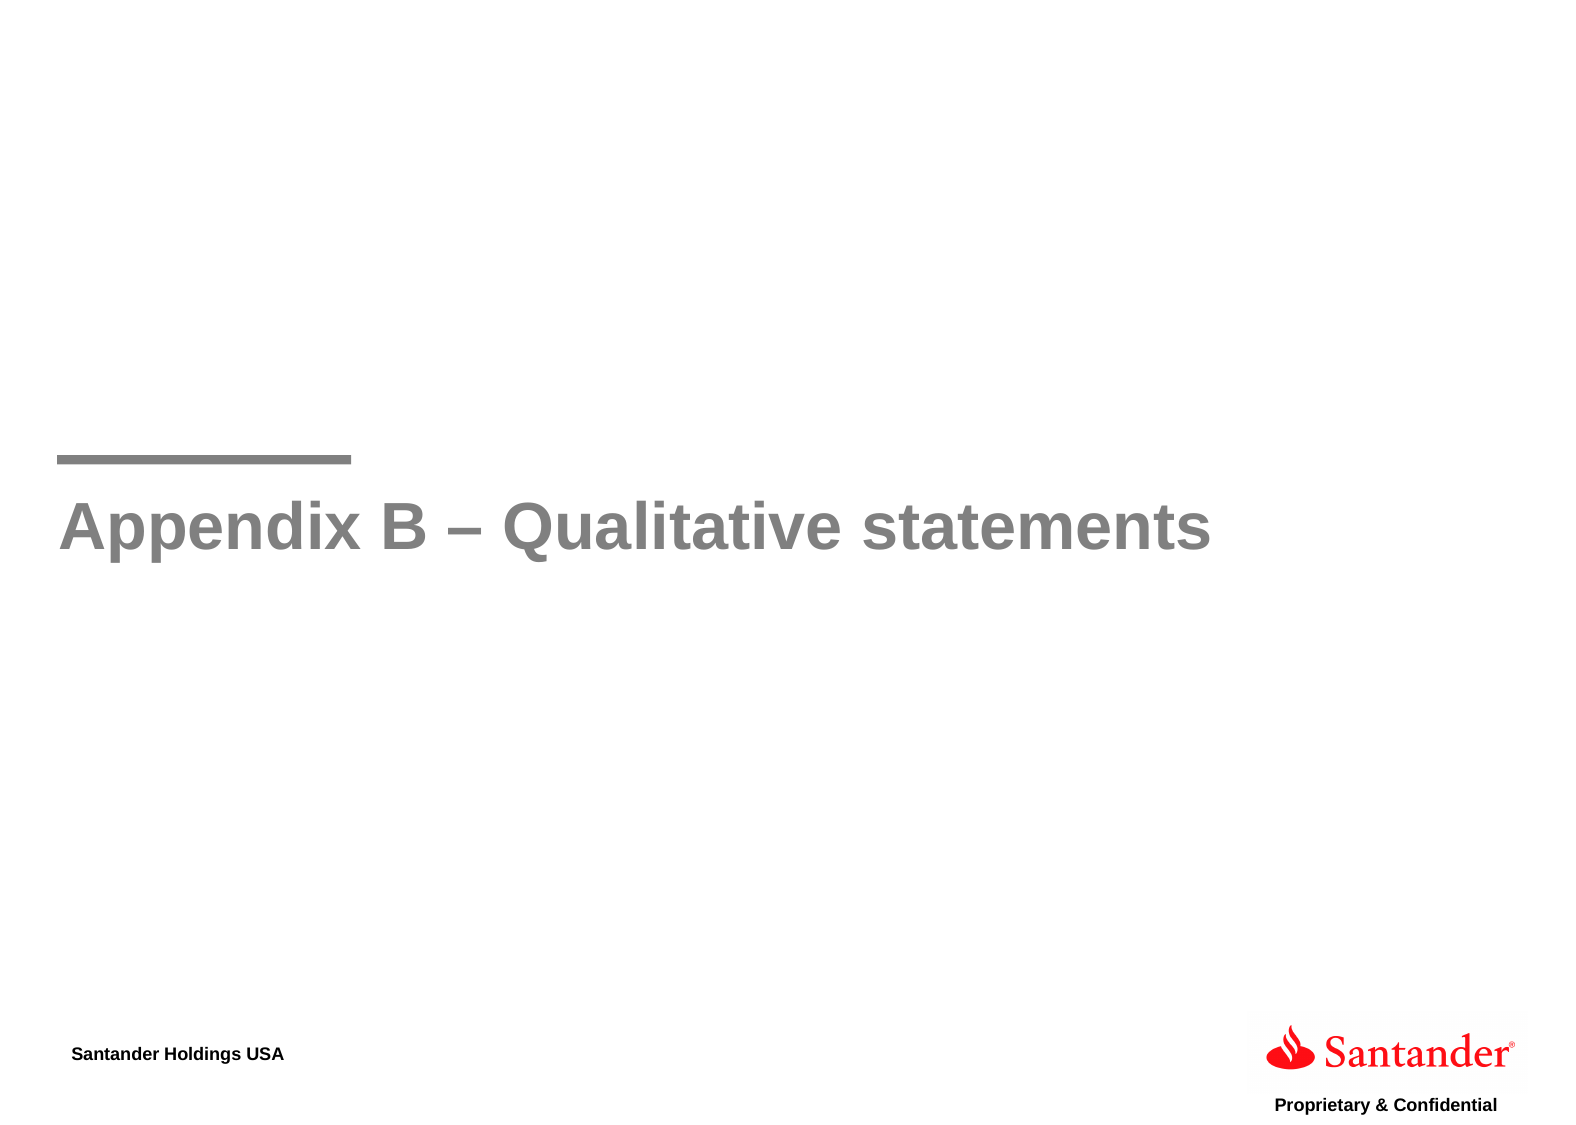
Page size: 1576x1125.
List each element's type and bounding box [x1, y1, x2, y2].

picture [1247, 1011, 1528, 1094]
list [58, 475, 1460, 533]
